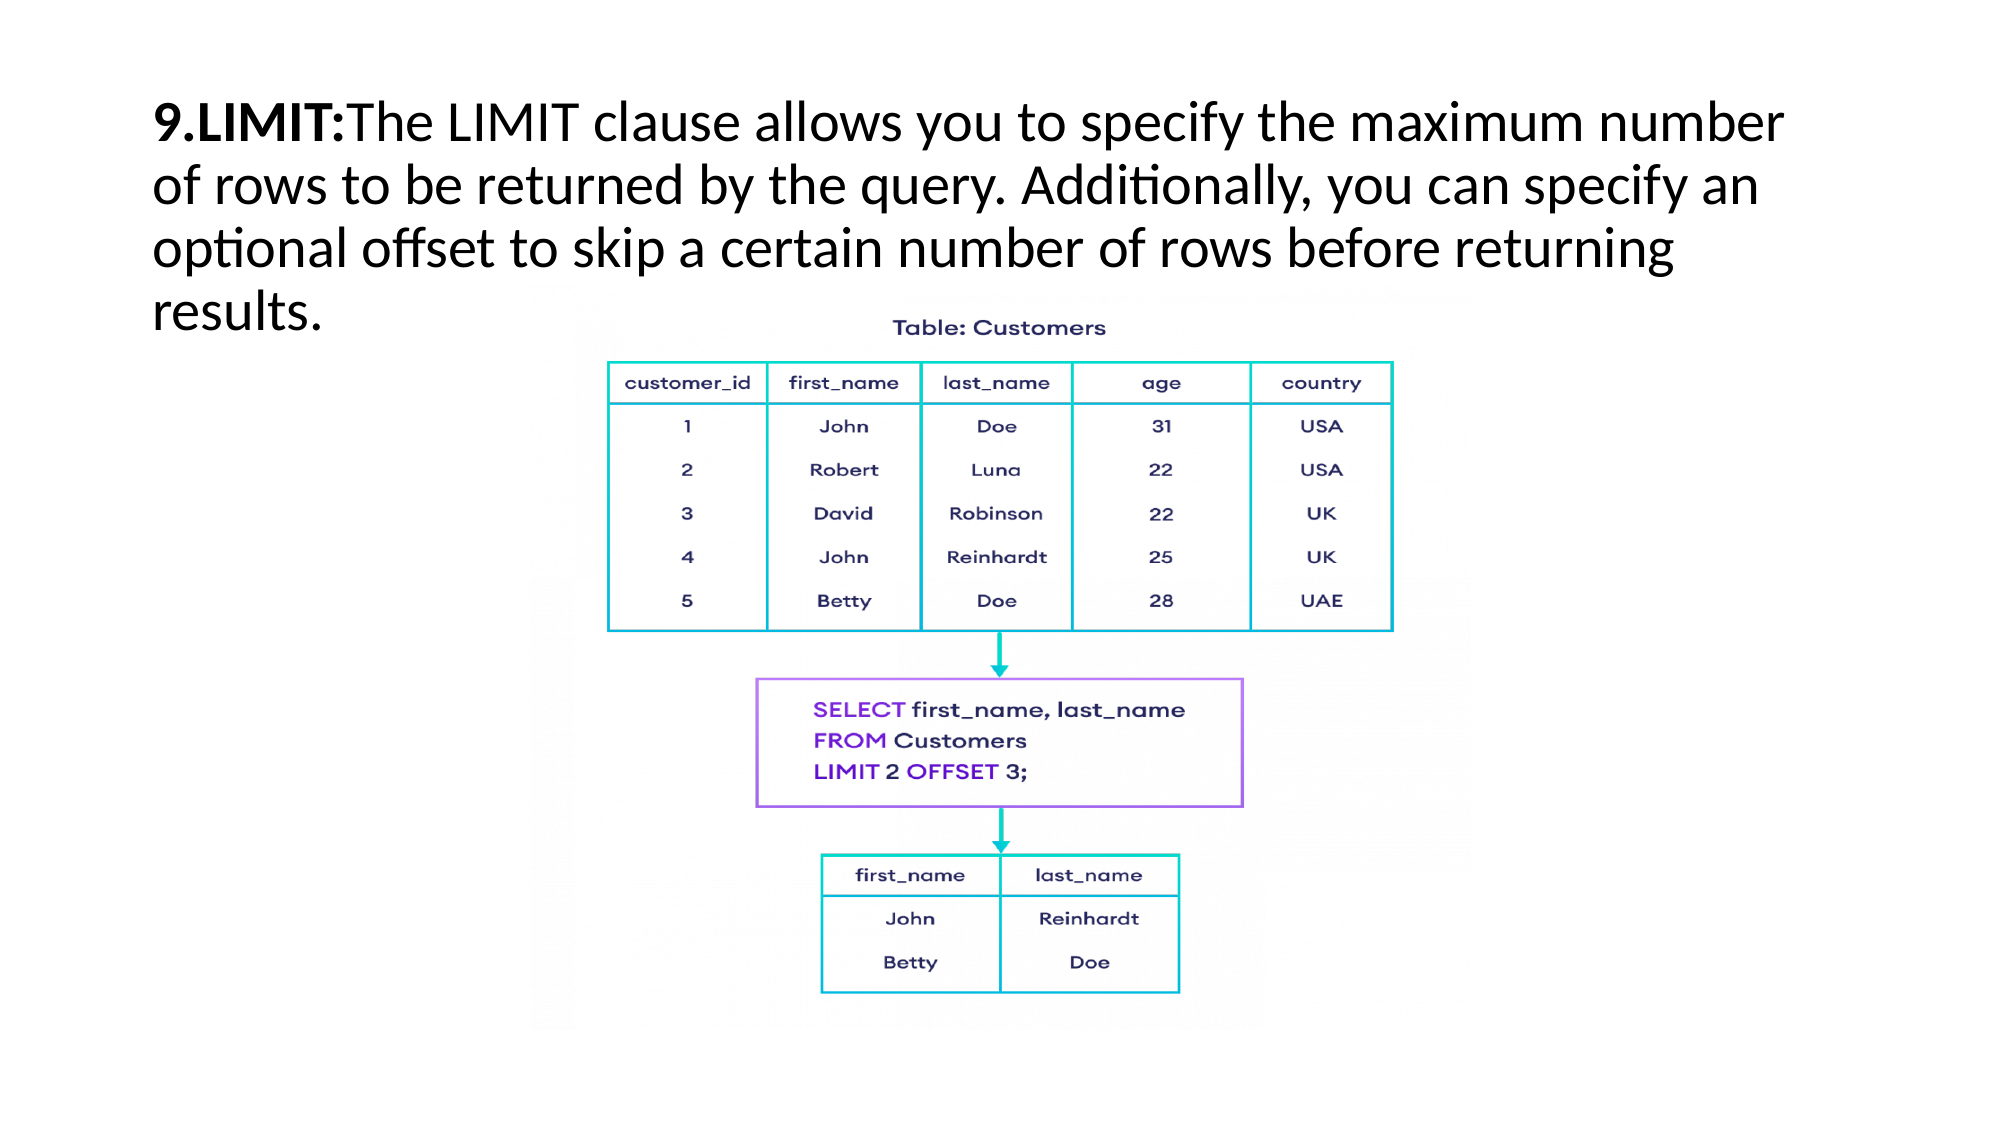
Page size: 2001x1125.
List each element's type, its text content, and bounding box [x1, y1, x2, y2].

picture [529, 284, 1471, 1030]
list 9.LIMIT:The LIMIT clause allows you to specify the maximum number of rows to be returned by the query. Additionally, you can specify an optional offset to skip a certain number of rows before returning results. [137, 83, 1863, 1014]
